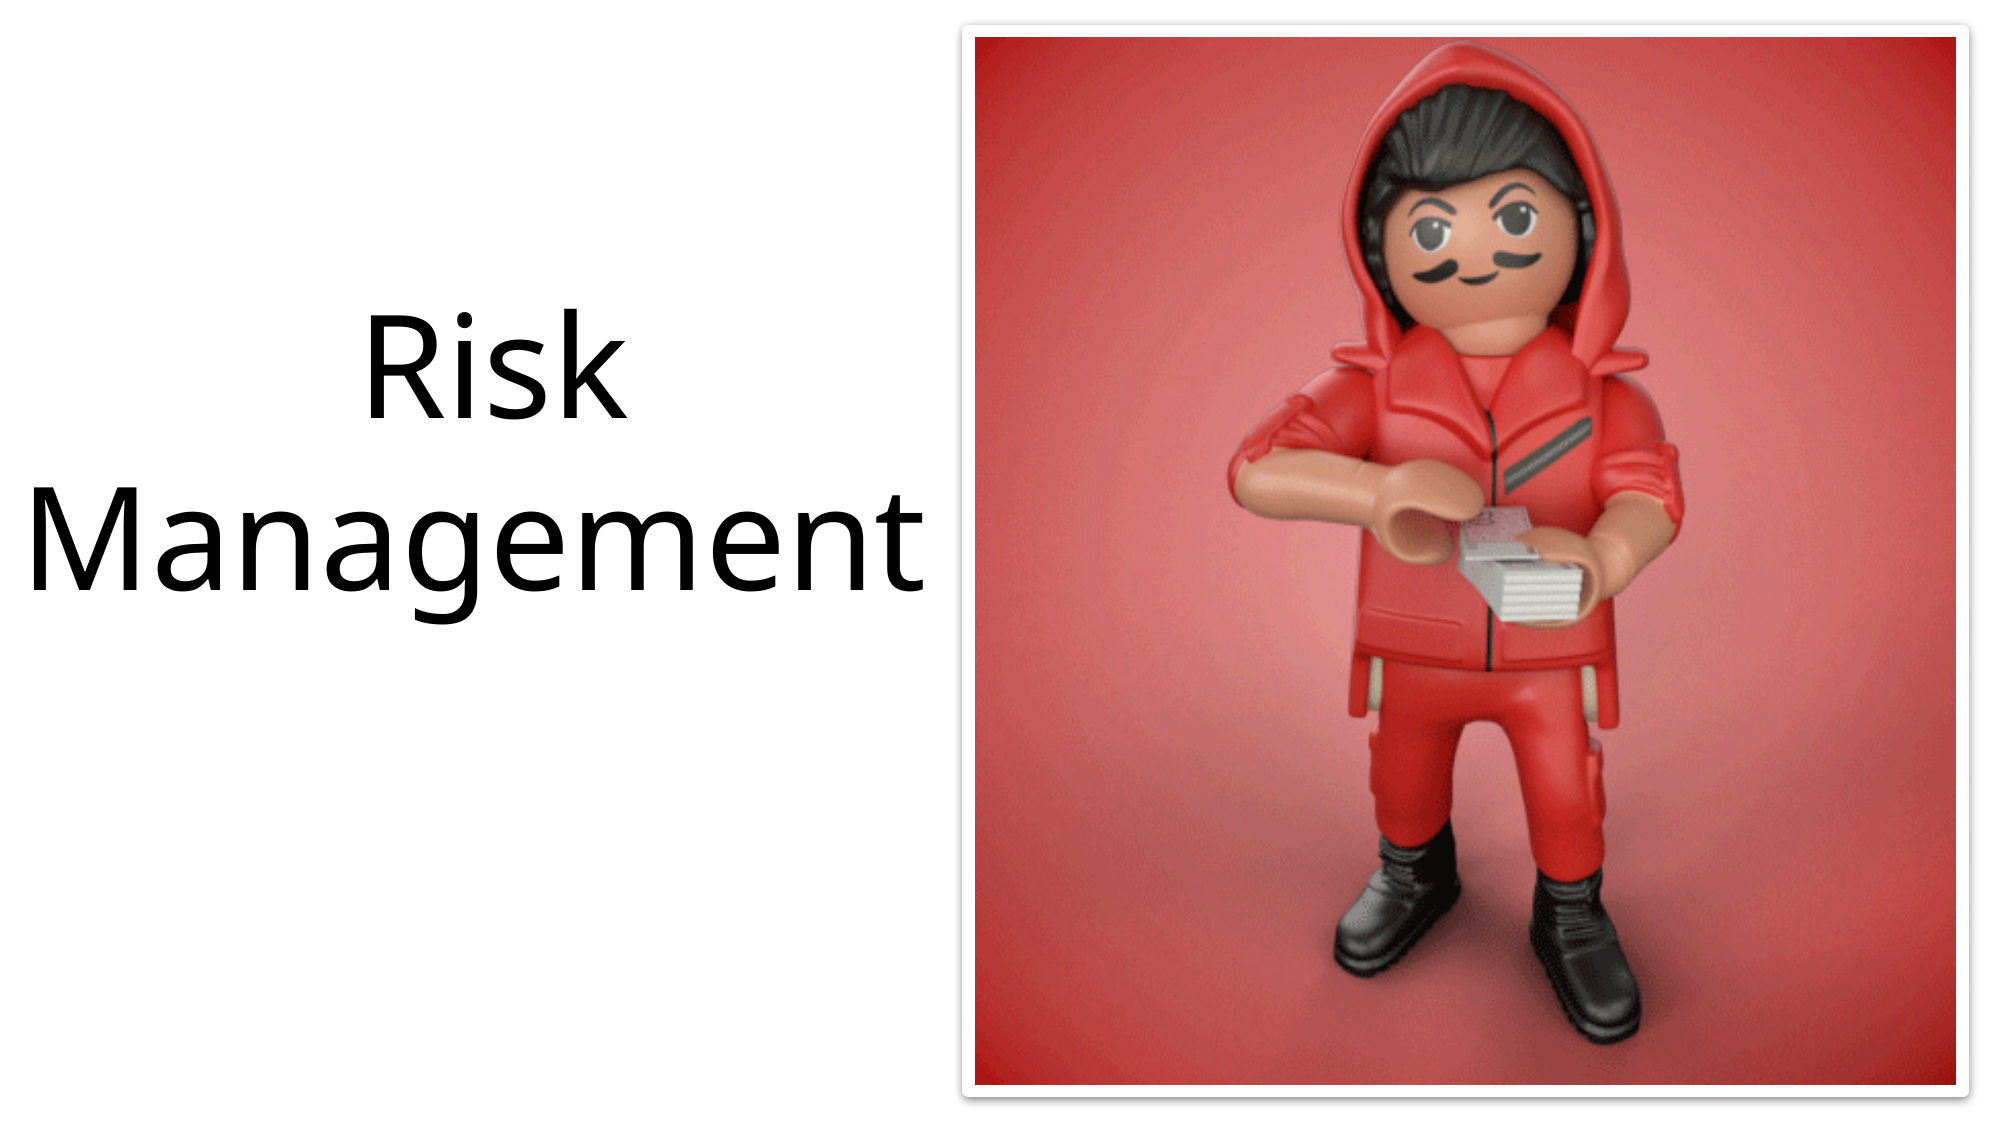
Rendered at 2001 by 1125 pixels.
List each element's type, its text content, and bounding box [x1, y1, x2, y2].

picture [974, 37, 1957, 1085]
text_box Risk Management [5, 259, 955, 635]
